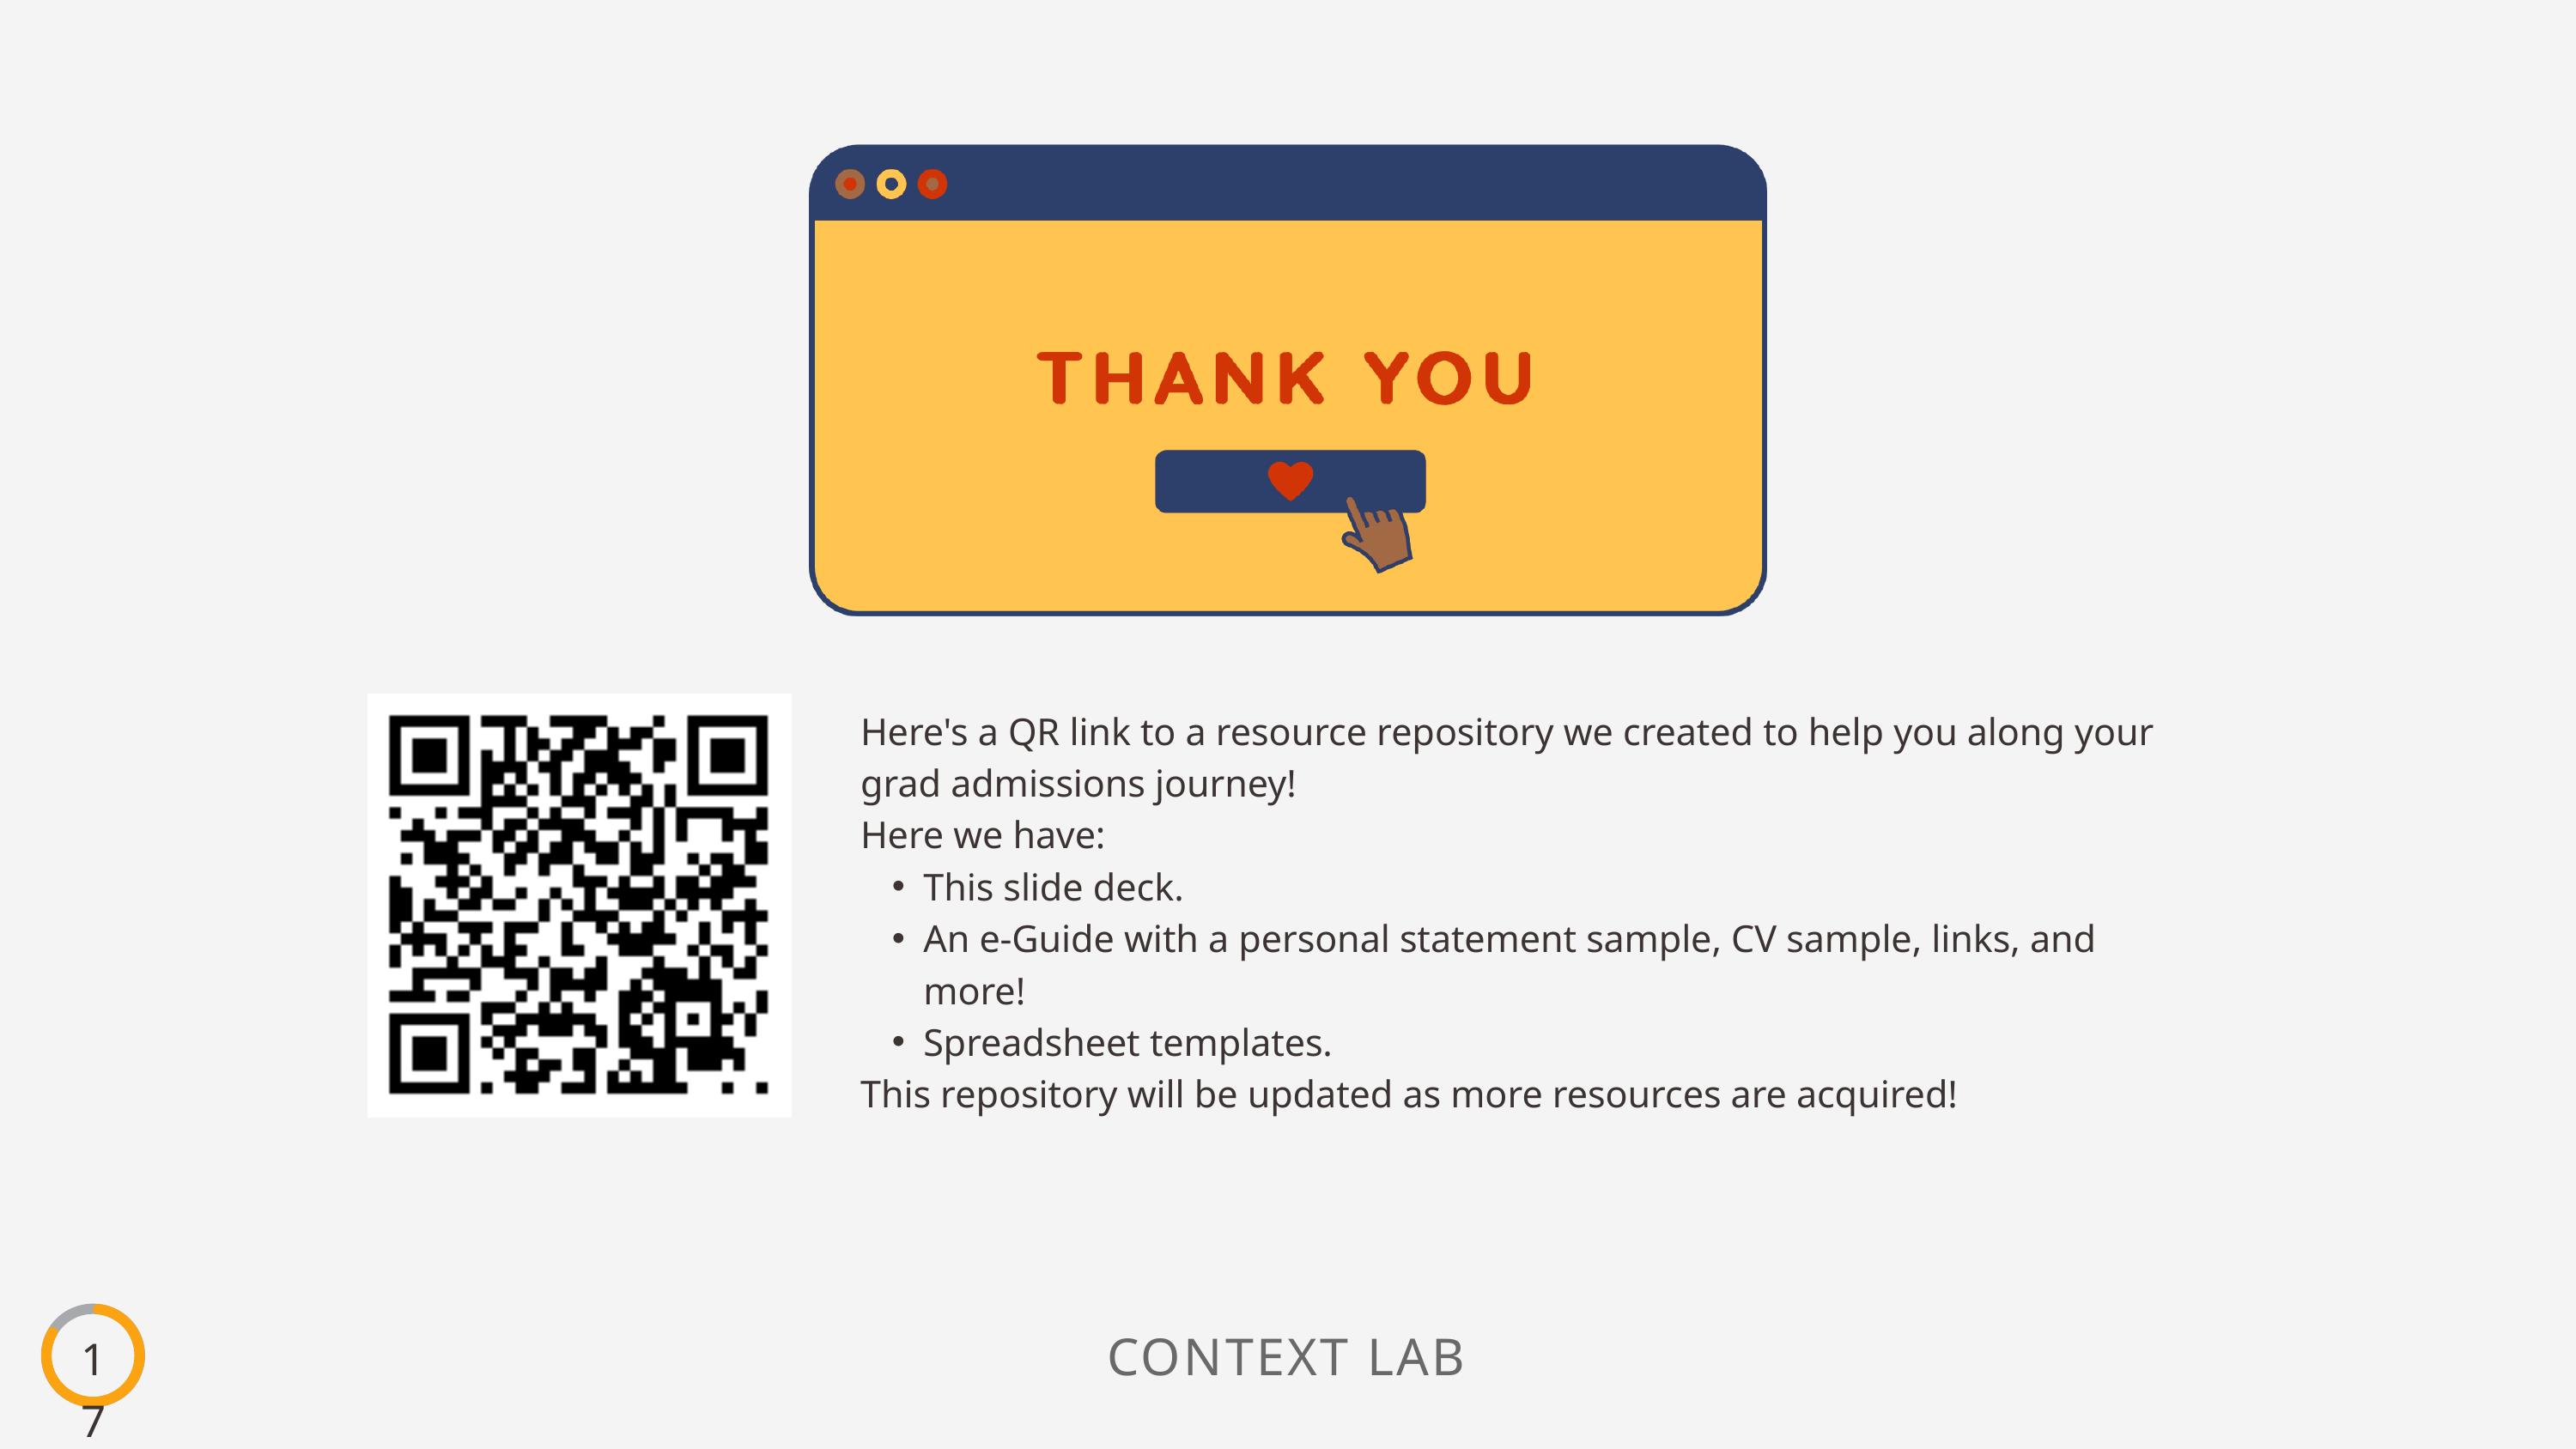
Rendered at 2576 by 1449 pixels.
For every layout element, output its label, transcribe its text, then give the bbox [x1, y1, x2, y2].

text_box Here's a QR link to a resource repository we created to help you along your grad admissions journey! Here we have: This slide deck. An e-Guide with a personal statement sample, CV sample, links, and more! Spreadsheet templates. This repository will be updated as more resources are acquired! [860, 700, 2207, 1167]
picture [809, 144, 1767, 617]
text_box CONTEXT LAB [1104, 1314, 1471, 1386]
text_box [40, 1303, 145, 1408]
text_box 17 [70, 1416, 117, 1446]
picture [367, 694, 792, 1119]
